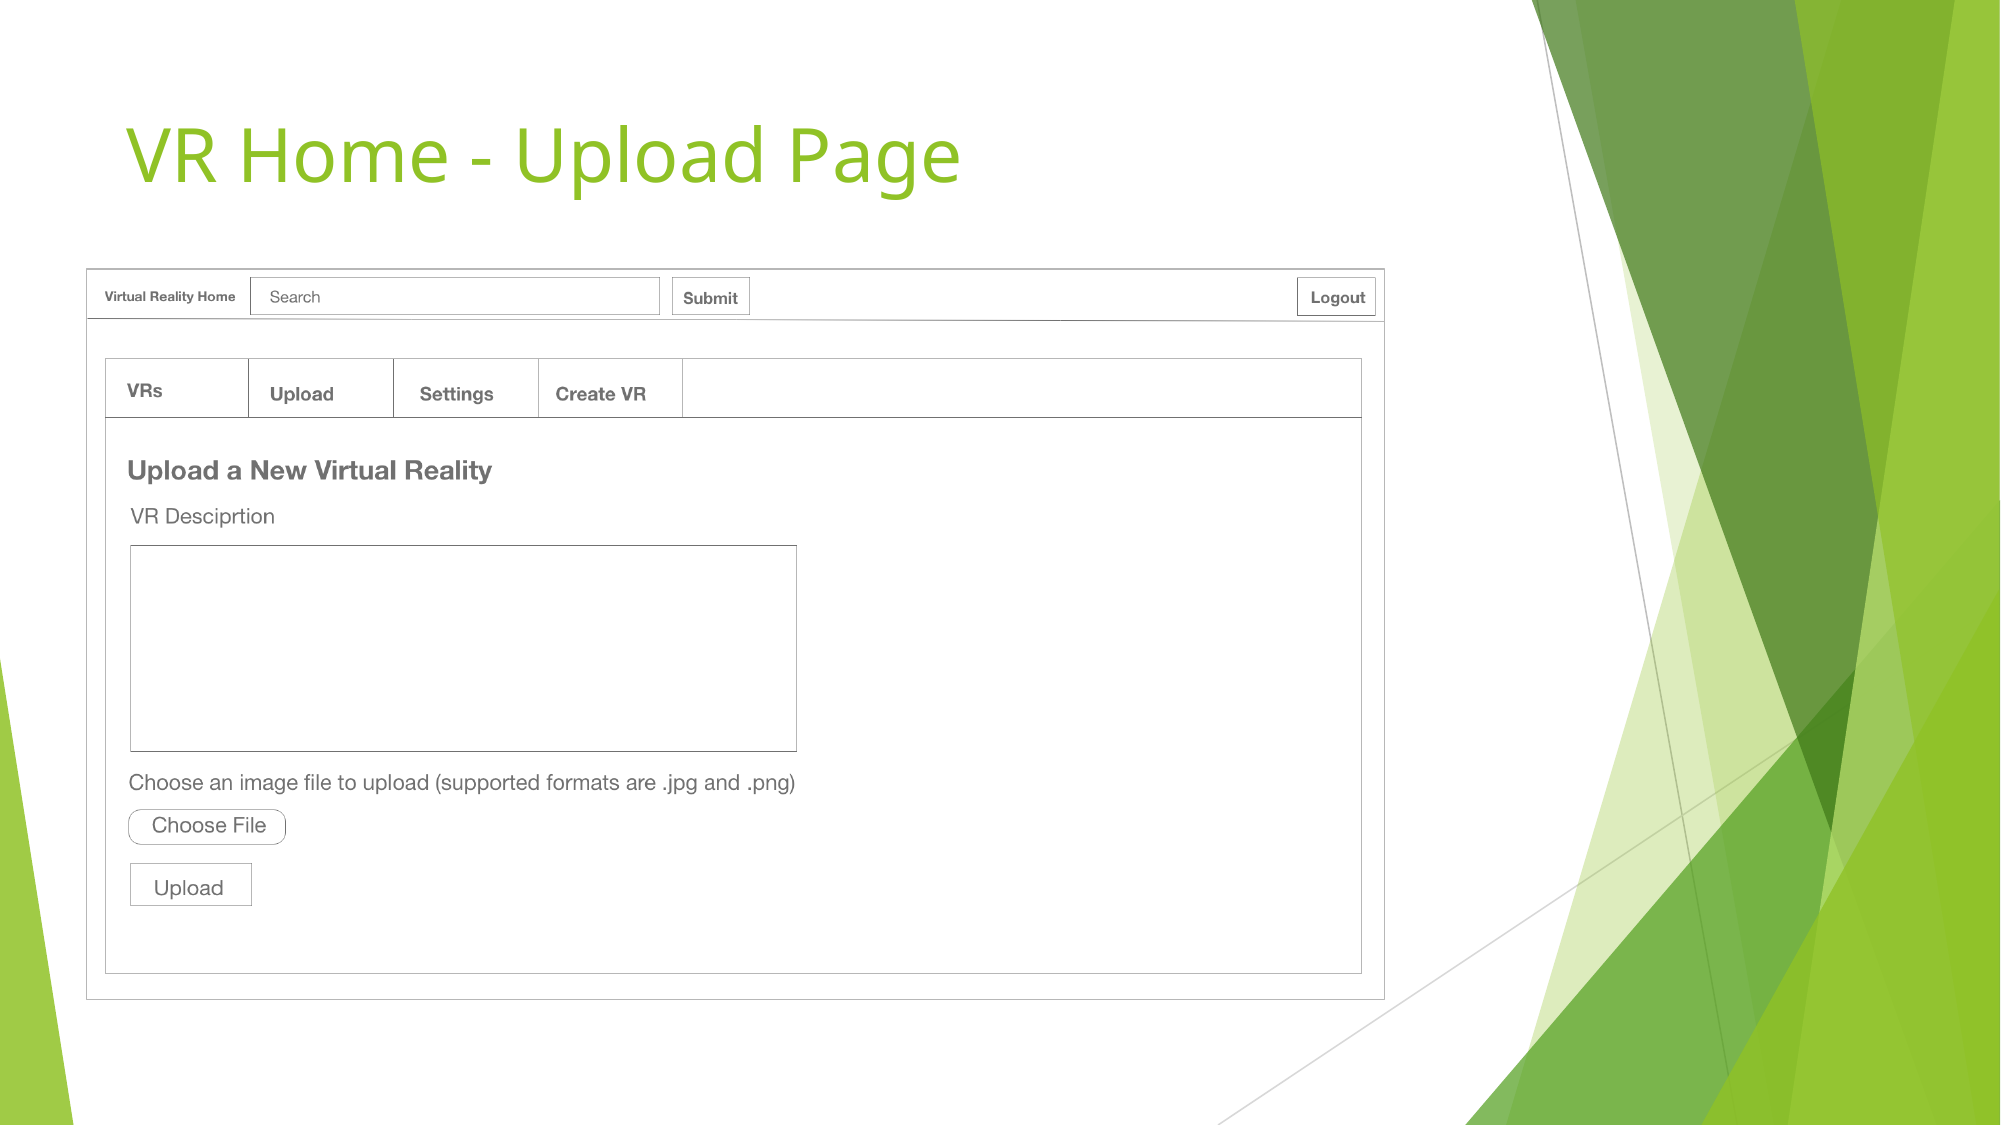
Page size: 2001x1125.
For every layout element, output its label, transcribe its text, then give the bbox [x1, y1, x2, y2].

title VR Home - Upload Page [111, 99, 1522, 317]
picture [87, 269, 1385, 1000]
